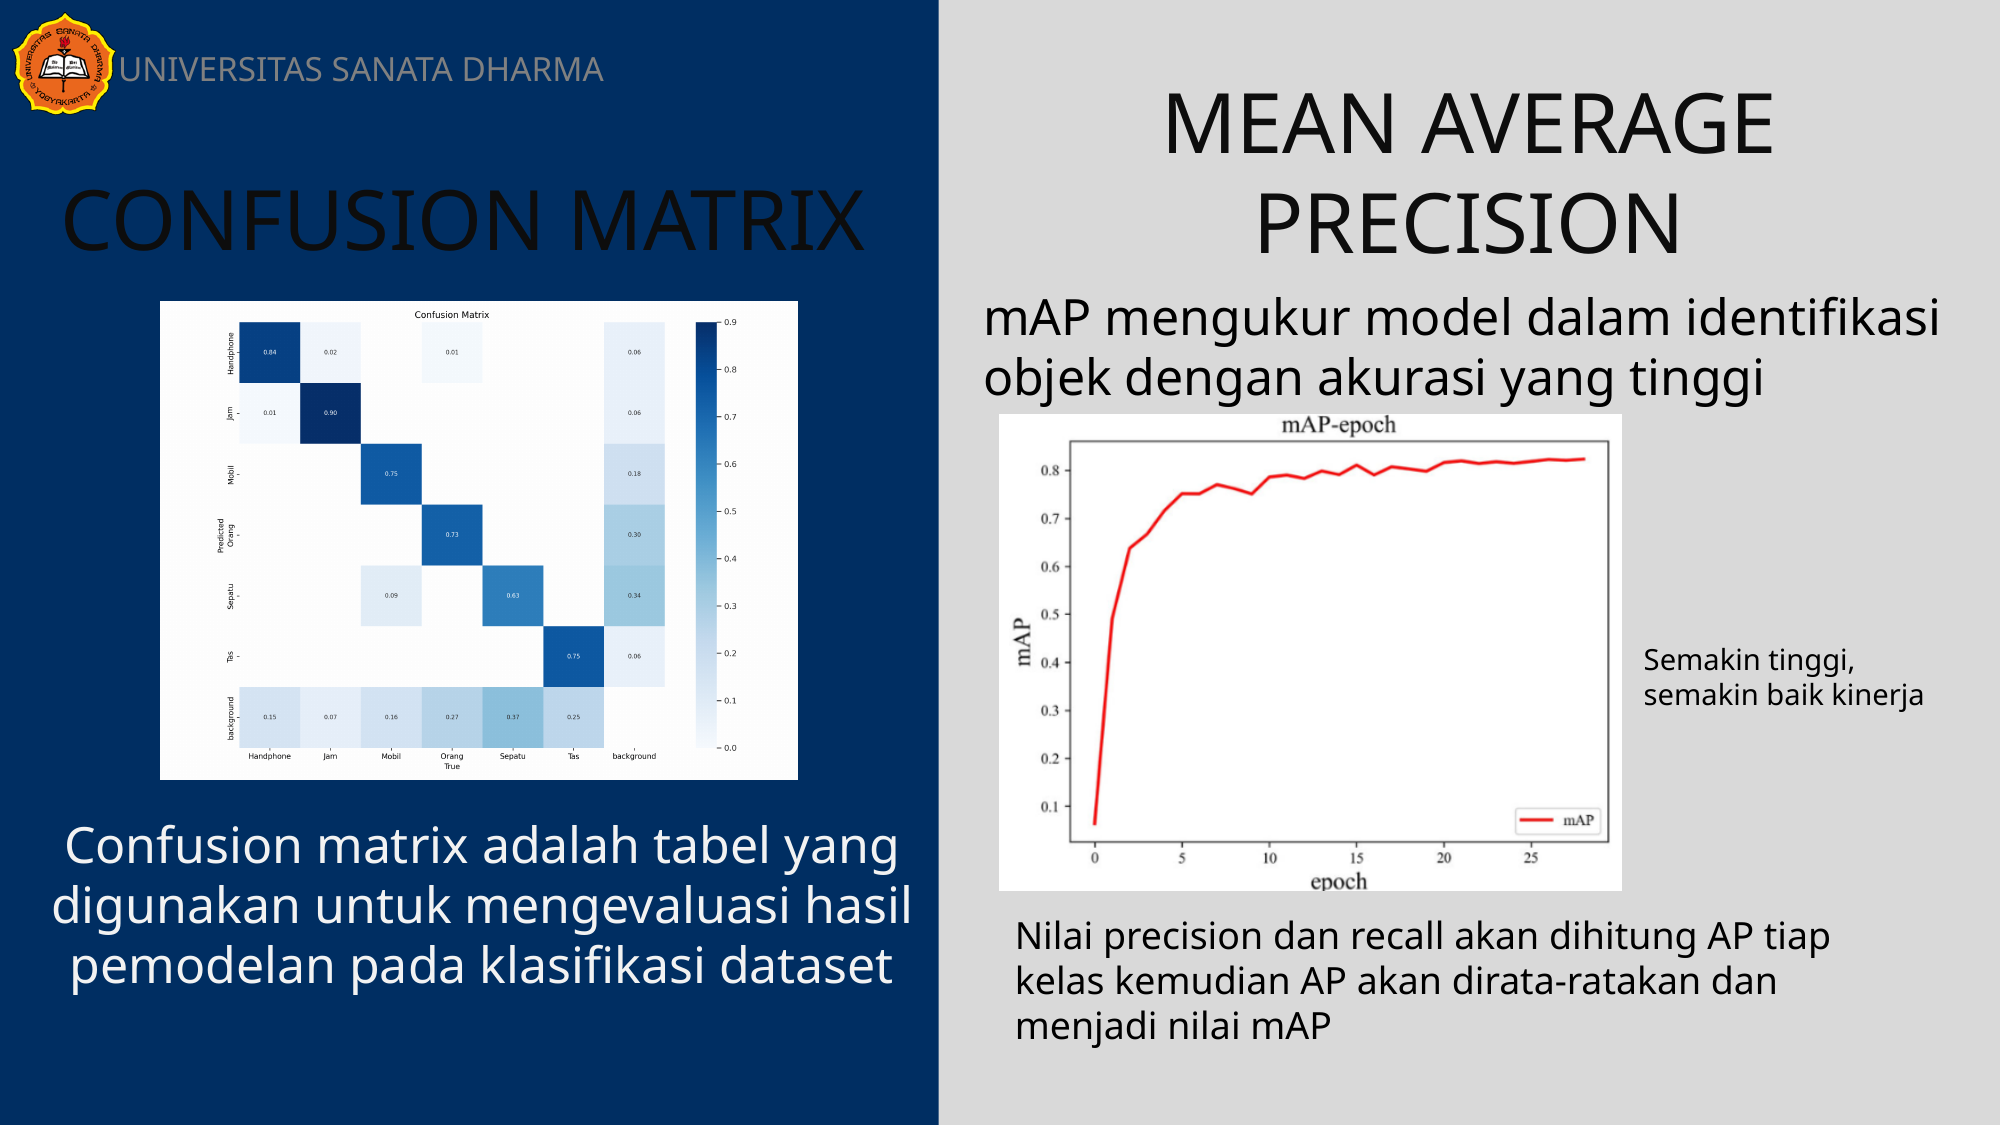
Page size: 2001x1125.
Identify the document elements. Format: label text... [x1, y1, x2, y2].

text_box [0, 0, 937, 1125]
picture [159, 300, 799, 780]
title Mean average precision [938, 159, 2000, 278]
text_box Confusion matrix adalah tabel yang digunakan untuk mengevaluasi hasil pemodelan pada klasifikasi dataset [25, 805, 939, 1001]
text_box [937, 0, 2000, 1125]
text_box Nilai precision dan recall akan dihitung AP tiap kelas kemudian AP akan dirata-ratakan dan menjadi nilai mAP [999, 904, 1905, 1055]
text_box mAP mengukur model dalam identifikasi objek dengan akurasi yang tinggi [968, 278, 1971, 414]
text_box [11, 12, 1249, 135]
picture [999, 414, 1622, 892]
text_box Semakin tinggi, semakin baik kinerja [1629, 634, 1955, 719]
text_box Confusion matrix [12, 155, 915, 275]
